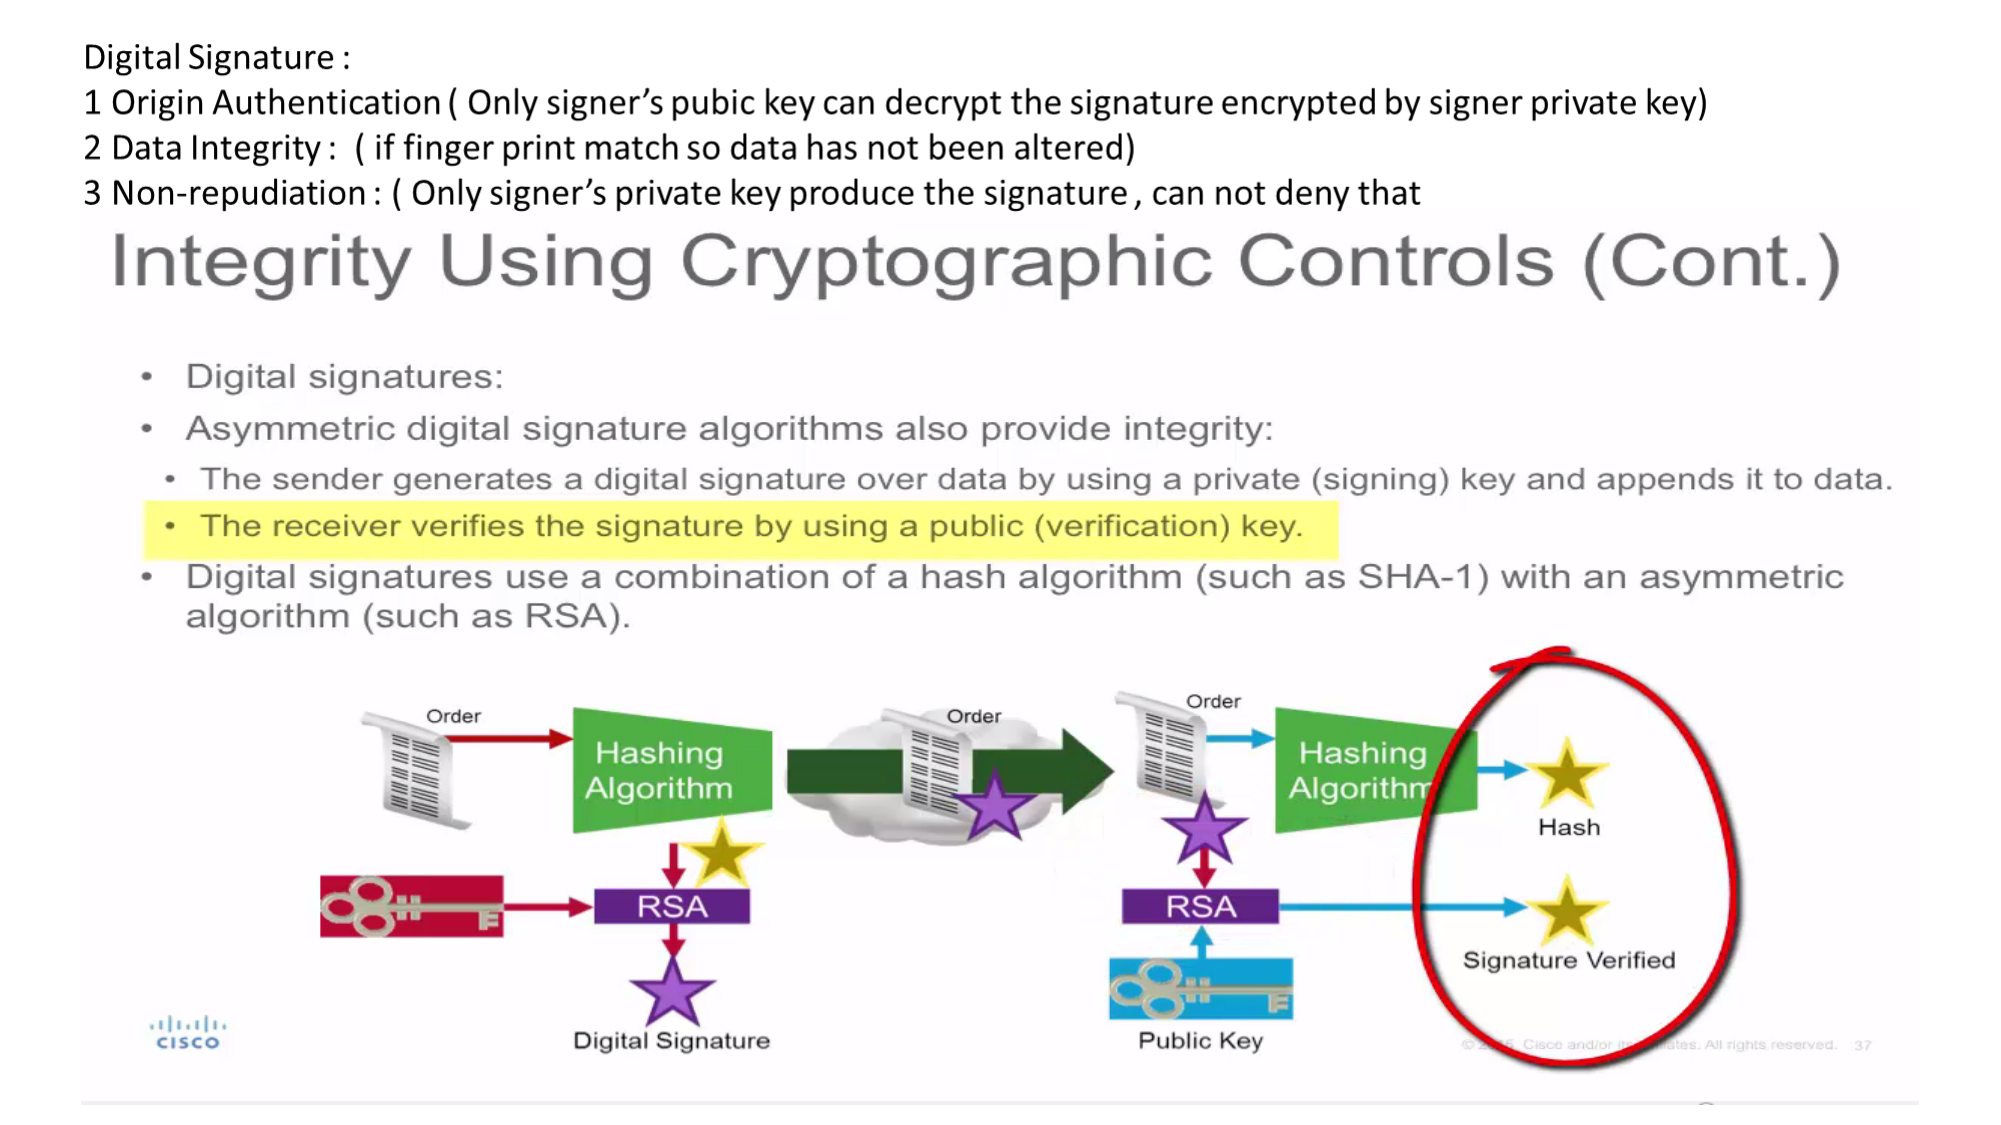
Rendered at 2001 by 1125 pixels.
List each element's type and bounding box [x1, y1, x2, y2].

picture [59, 20, 1919, 1105]
